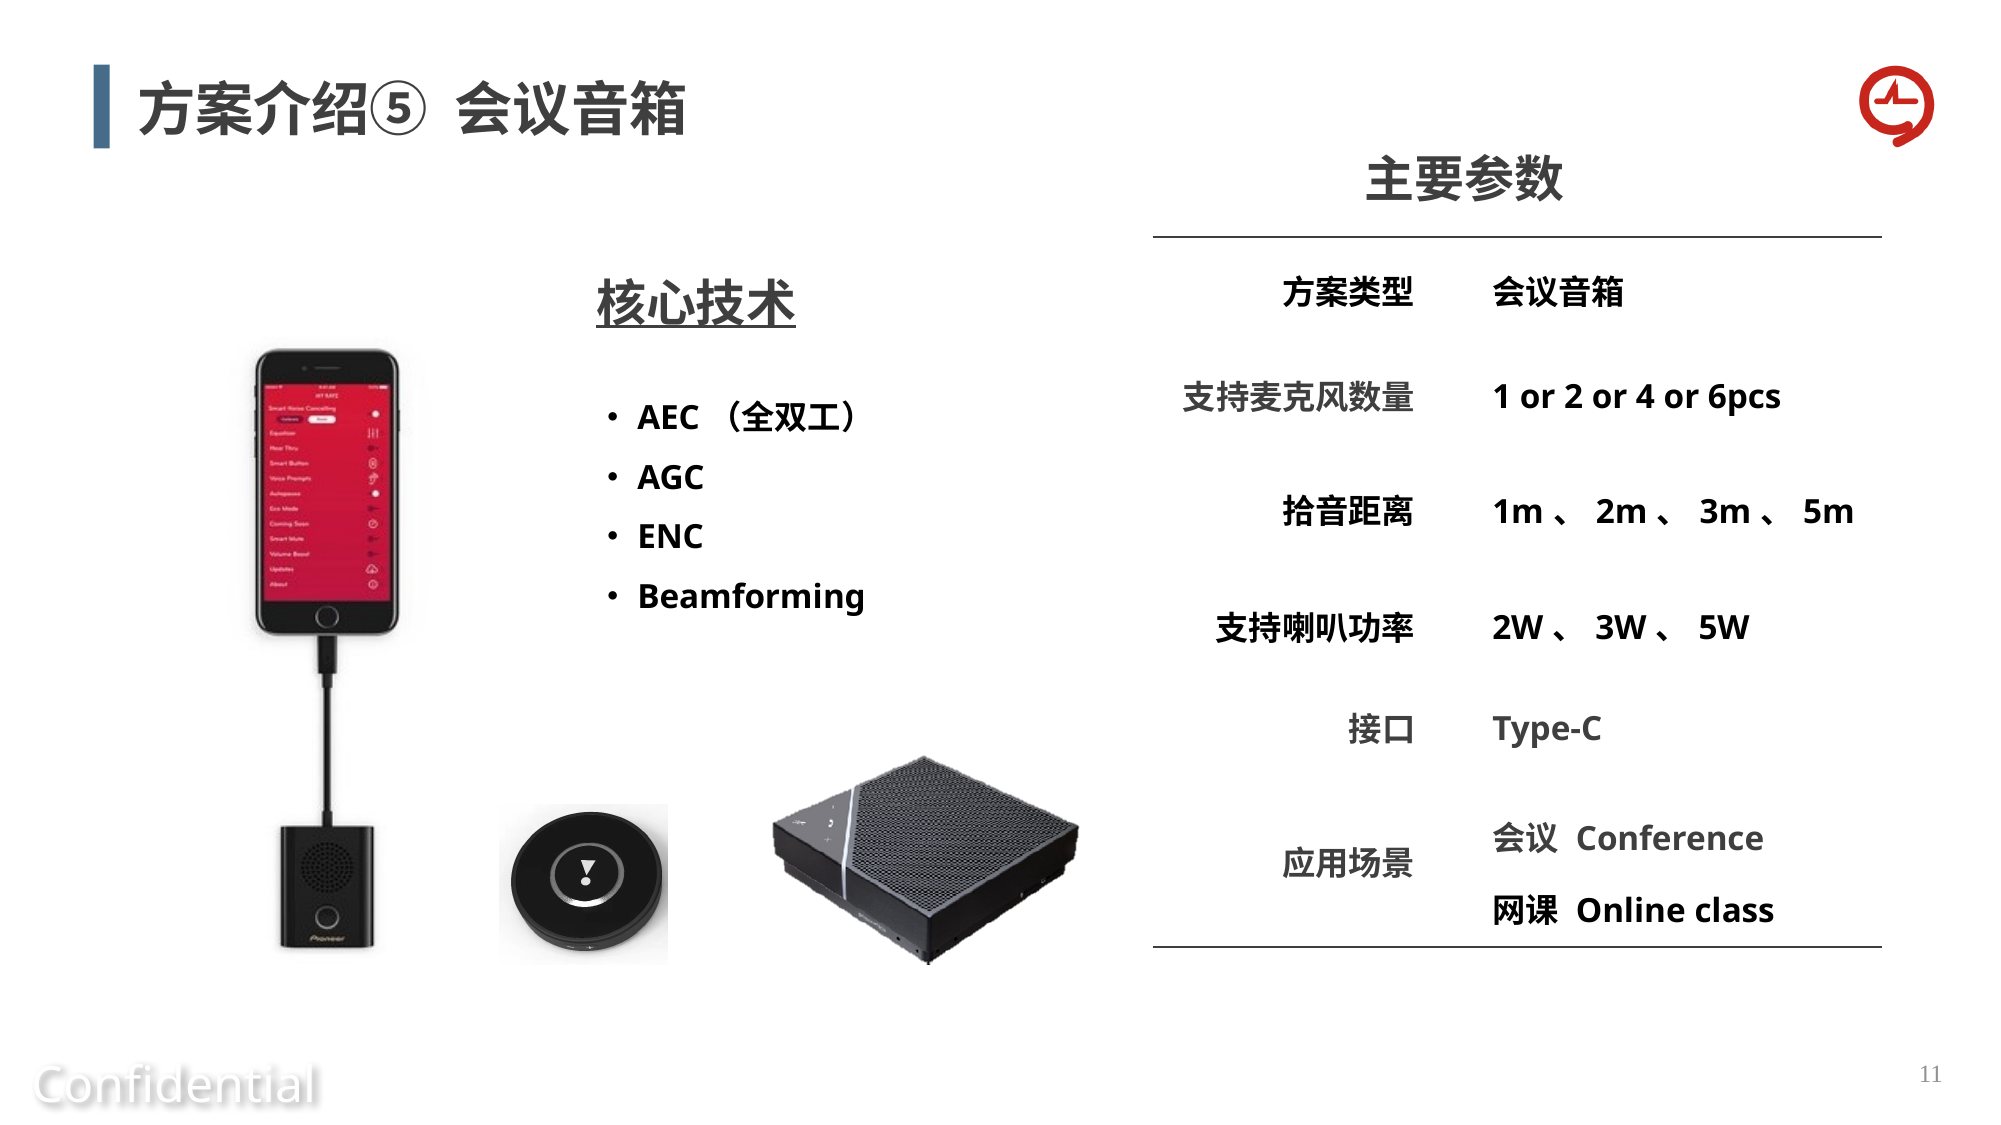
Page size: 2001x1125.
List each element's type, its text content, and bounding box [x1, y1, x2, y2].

picture [212, 325, 449, 965]
table_cell 接口 [1153, 681, 1416, 773]
table_cell 支持喇叭功率 [1153, 569, 1416, 681]
table_cell 1m、2m、3m、5m [1416, 447, 1882, 569]
picture [499, 804, 668, 965]
slide_number 11 [1507, 1042, 1958, 1103]
text_box 主要参数 [1251, 139, 1679, 215]
table_header 方案类型 [1153, 238, 1416, 342]
table_cell 拾音距离 [1153, 447, 1416, 569]
table_cell 1 or 2 or 4 or 6pcs [1416, 342, 1882, 447]
picture [771, 752, 1080, 965]
table_header 会议音箱 [1416, 238, 1882, 342]
table_cell 会议 Conference 网课 Online class [1416, 773, 1882, 946]
table_cell Type-C [1416, 681, 1882, 773]
table_cell 2W、3W、5W [1416, 569, 1882, 681]
table_cell 支持麦克风数量 [1153, 342, 1416, 447]
picture [1845, 49, 1958, 155]
text_box Confidential [20, 1041, 329, 1125]
text_box [1, 1036, 262, 1123]
table_cell 应用场景 [1153, 773, 1416, 946]
text_box 核心技术 ・AEC（全双工） ・AGC ・ENC ・Beamforming [581, 263, 1092, 623]
text_box 方案介绍⑤ 会议音箱 [122, 48, 1551, 166]
